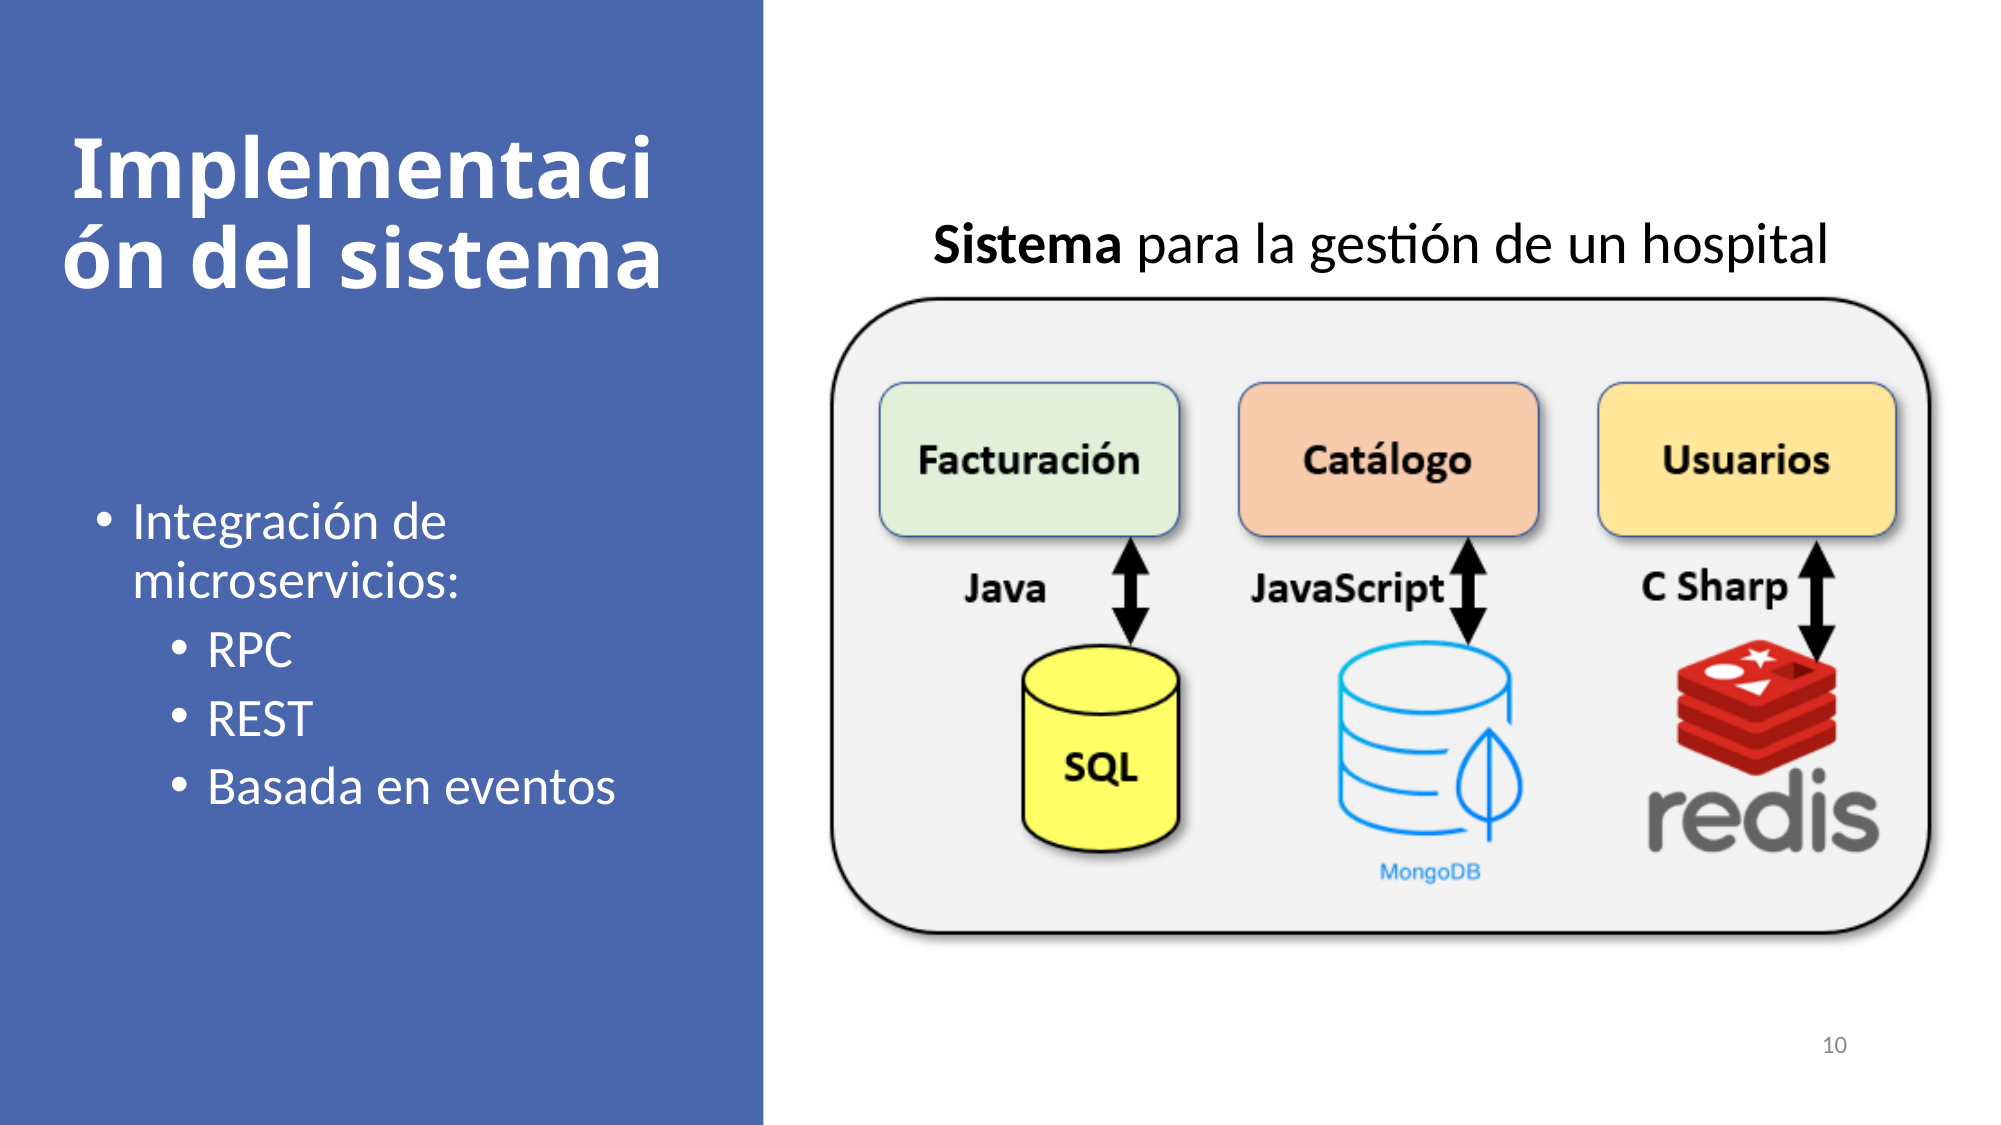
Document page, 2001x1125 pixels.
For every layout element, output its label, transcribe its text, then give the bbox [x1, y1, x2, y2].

slide_number 10 [1412, 1014, 1863, 1074]
text_box Sistema para la gestión de un hospital [918, 197, 1845, 283]
title Implementación del sistema [34, 85, 693, 348]
list Integración de microservicios: RPC REST Basada en eventos [79, 419, 693, 1015]
text_box [0, 0, 764, 1125]
picture [798, 283, 1966, 955]
